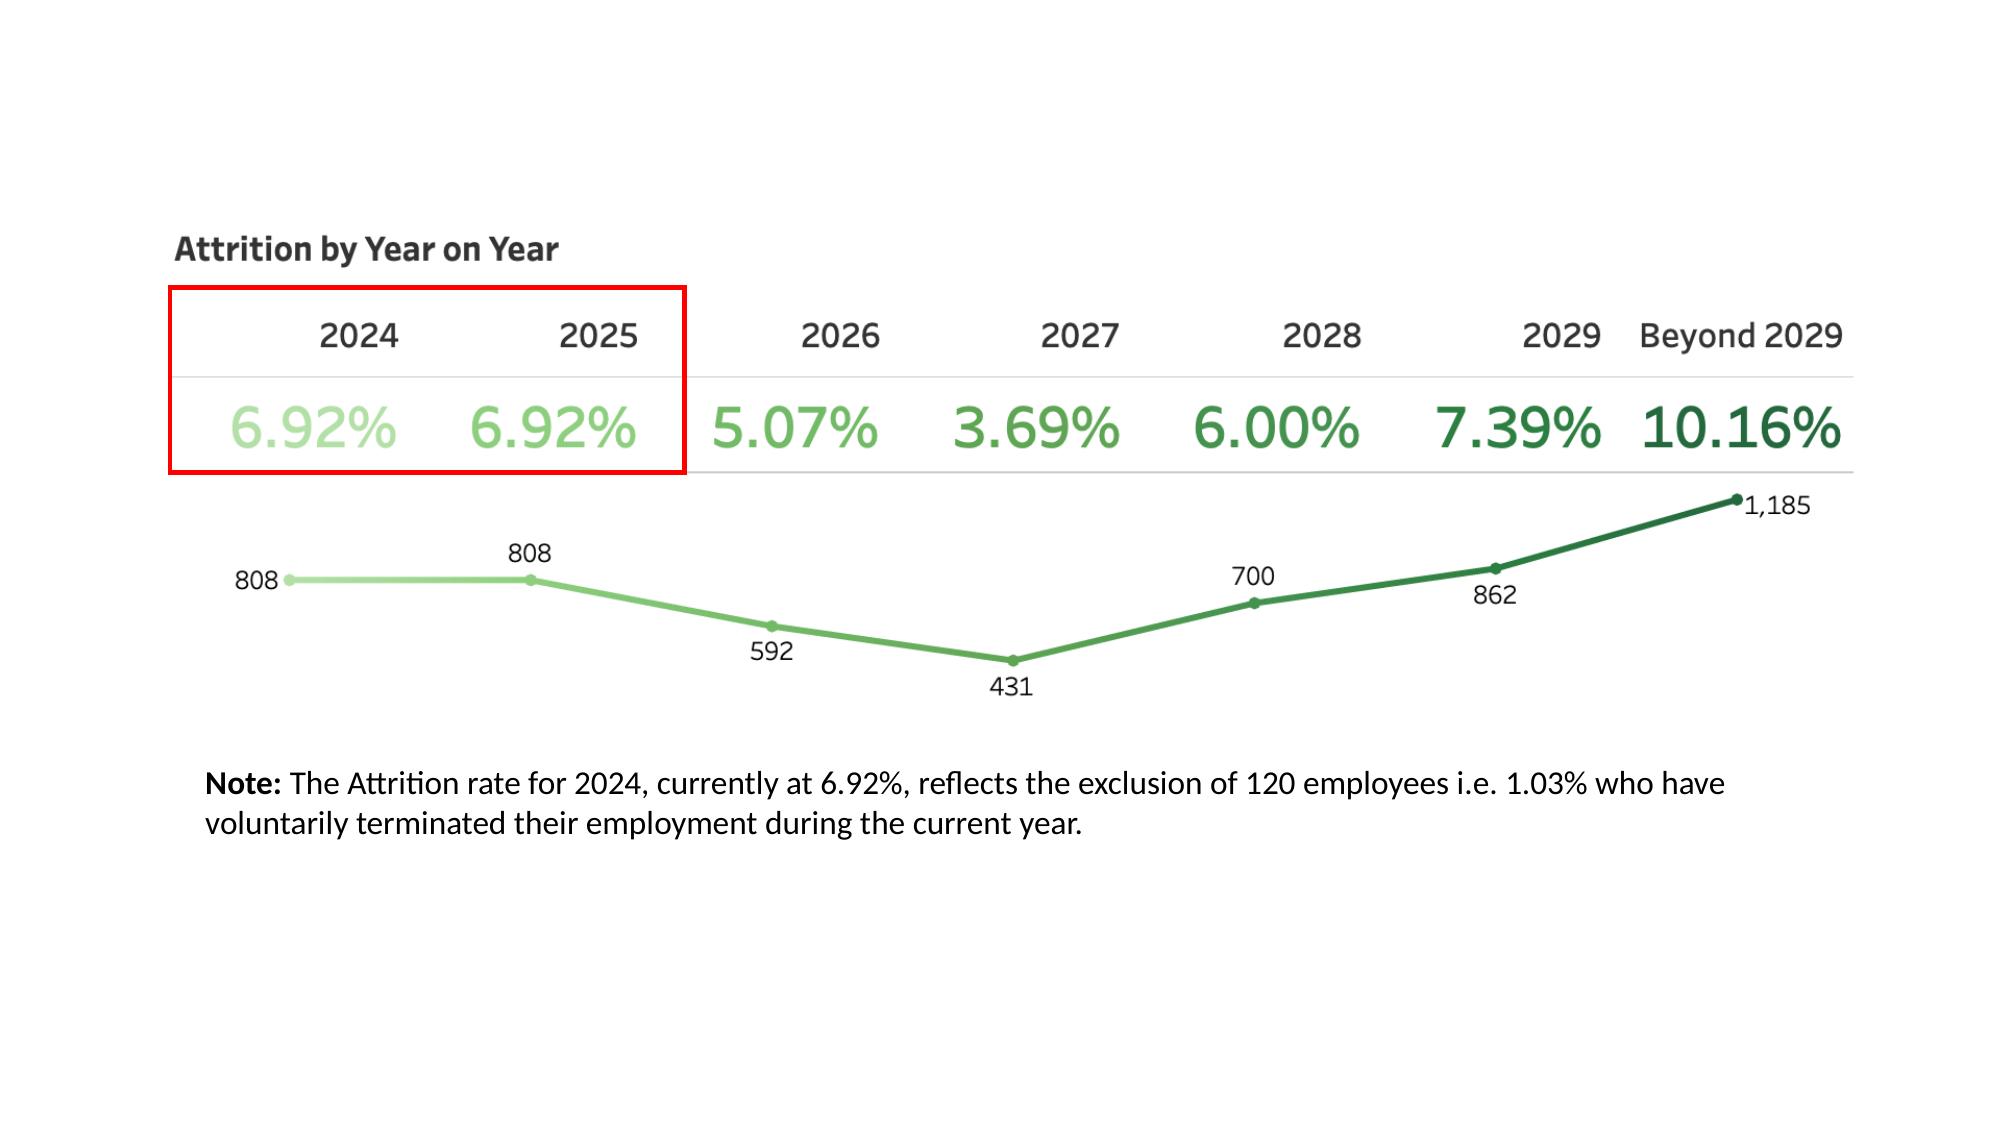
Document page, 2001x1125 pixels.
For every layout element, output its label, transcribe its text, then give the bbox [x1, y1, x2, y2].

text_box Note: The Attrition rate for 2024, currently at 6.92%, reflects the exclusion of 120 employees i.e. 1.03% who have voluntarily terminated their employment during the current year. [190, 754, 1756, 849]
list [170, 218, 1865, 735]
